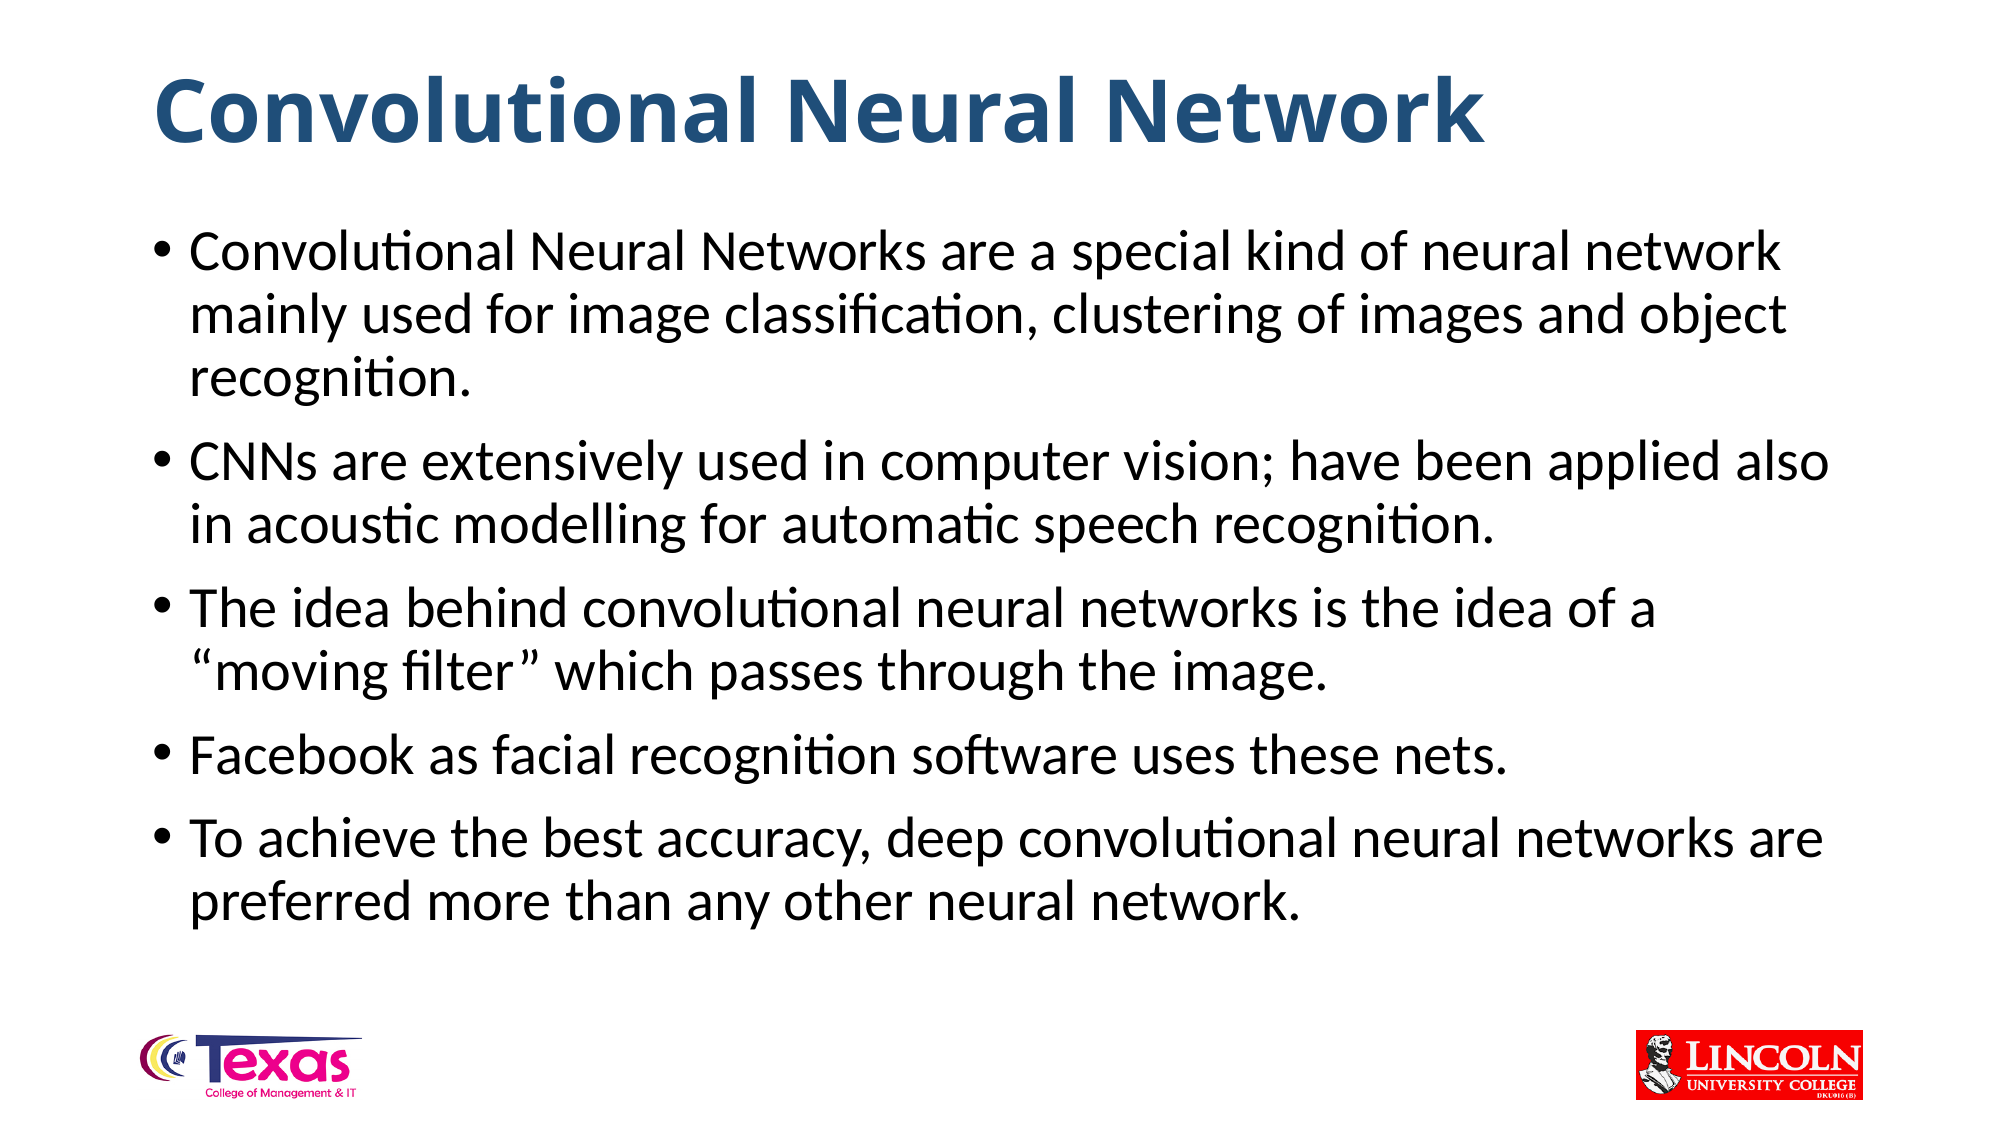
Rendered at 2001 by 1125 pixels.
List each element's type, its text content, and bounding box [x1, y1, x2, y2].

title Convolutional Neural Network [137, 59, 1863, 170]
list Convolutional Neural Networks are a special kind of neural network mainly used for image classification, clustering of images and object recognition. CNNs are extensively used in computer vision; have been applied also in acoustic modelling for automatic speech recognition. The idea behind convolutional neural networks is the idea of a “moving filter” which passes through the image. Facebook as facial recognition software uses these nets. To achieve the best accuracy, deep convolutional neural networks are preferred more than any other neural network. [137, 213, 1863, 1014]
picture [1636, 1030, 1863, 1100]
picture [137, 1030, 363, 1100]
